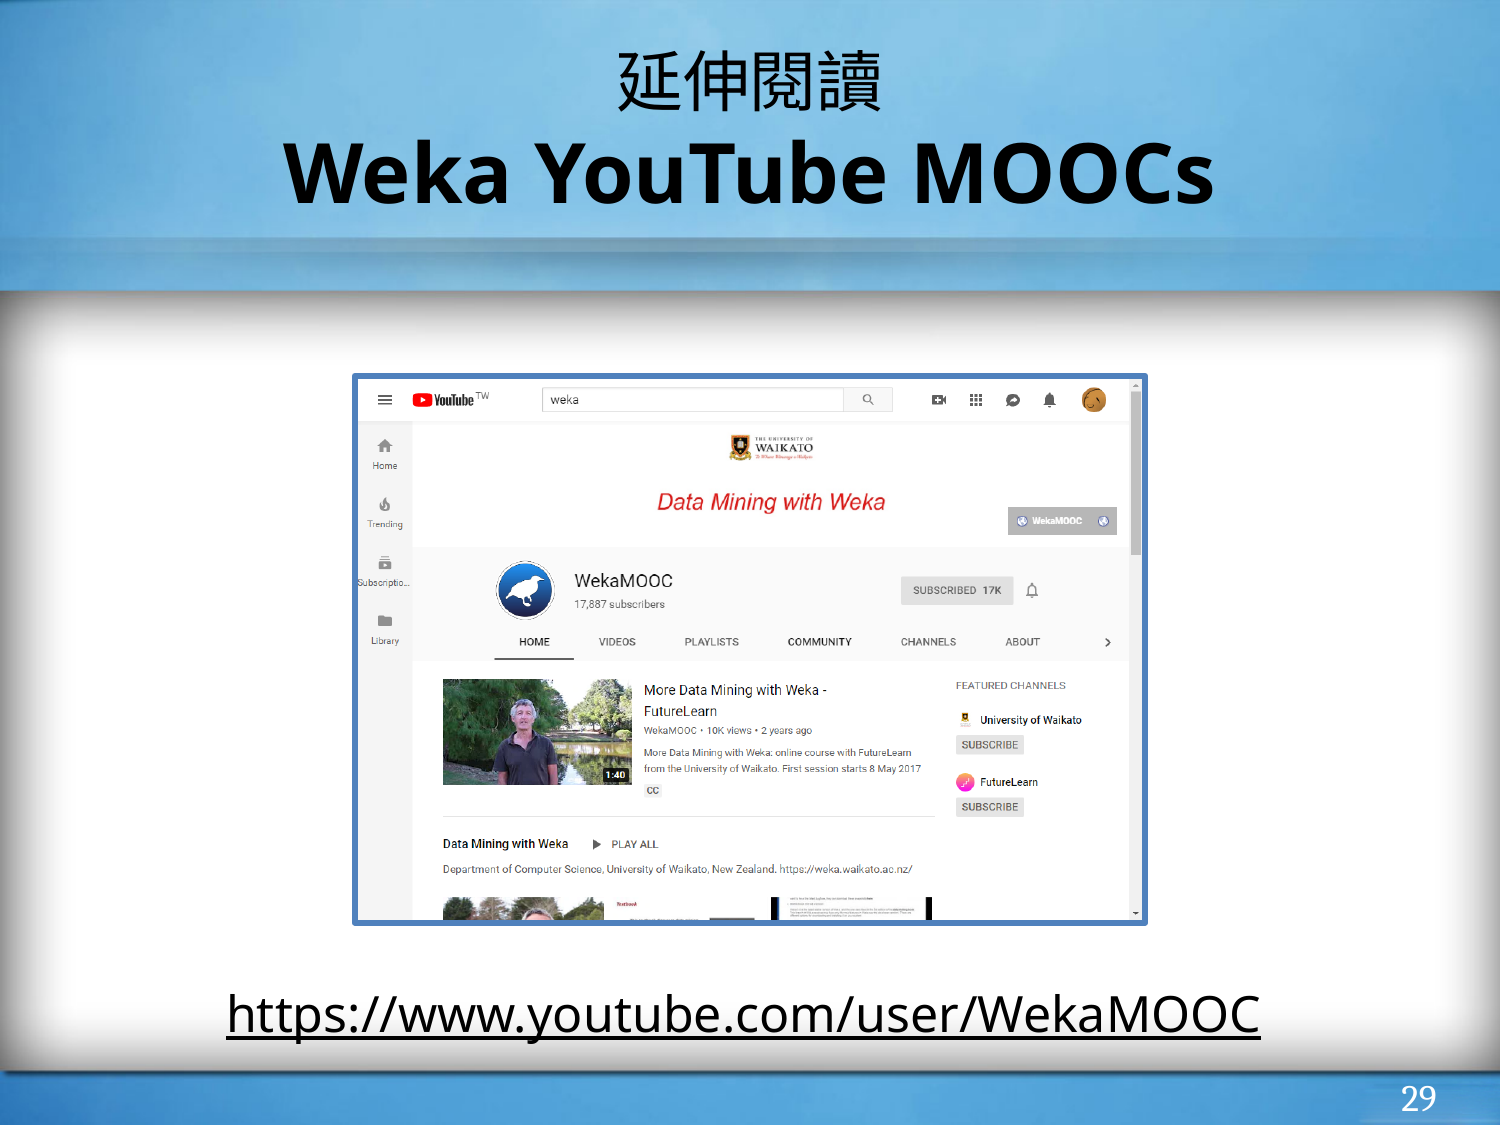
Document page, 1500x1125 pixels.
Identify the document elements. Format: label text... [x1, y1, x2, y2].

list https://www.youtube.com/user/WekaMOOC [78, 292, 1422, 1066]
title 延伸閱讀 Weka YouTube MOOCs [78, 27, 1422, 232]
slide_number ‹#› [1350, 1074, 1488, 1118]
picture [0, 0, 1500, 1125]
